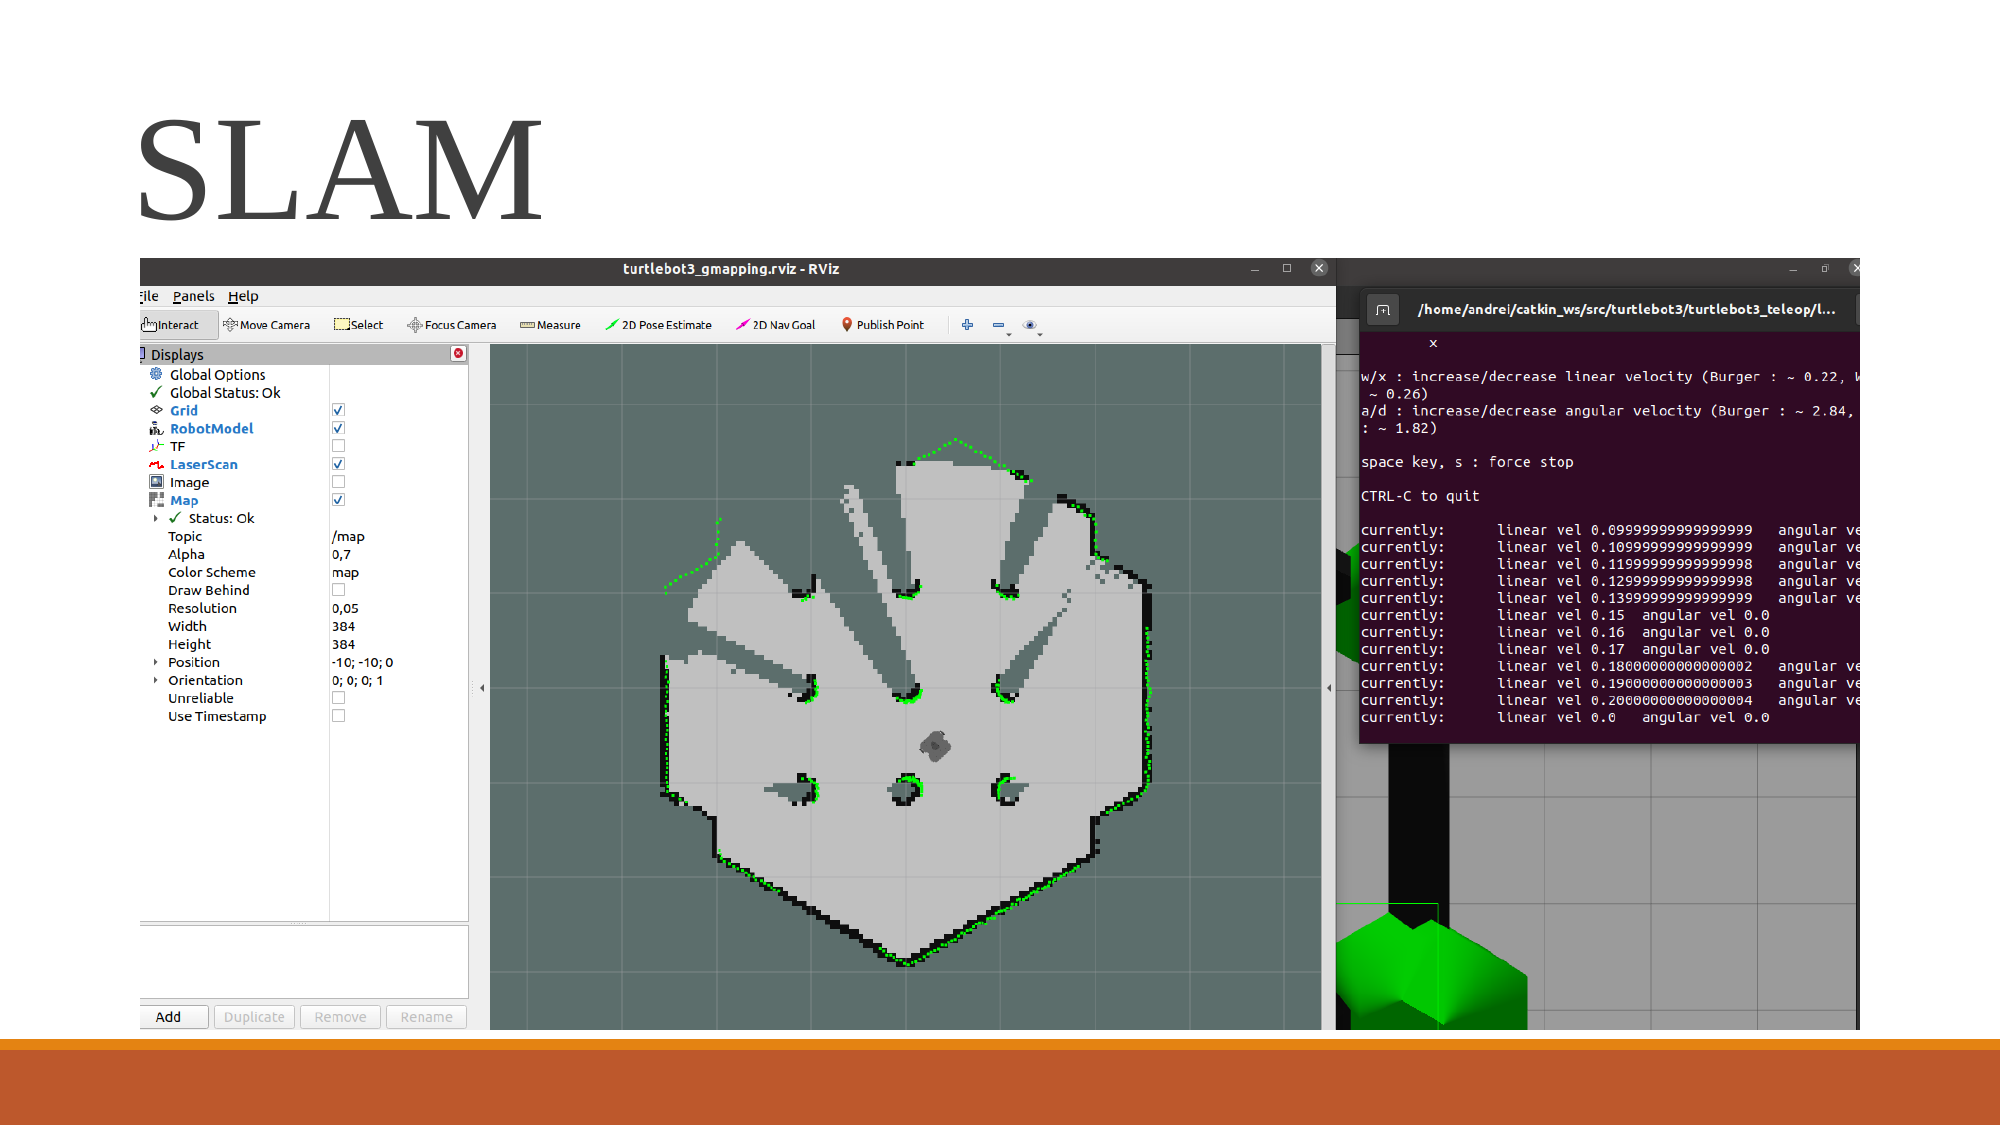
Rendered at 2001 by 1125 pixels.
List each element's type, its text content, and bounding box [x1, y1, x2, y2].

title SLAM [116, 20, 1767, 259]
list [139, 257, 1861, 1031]
